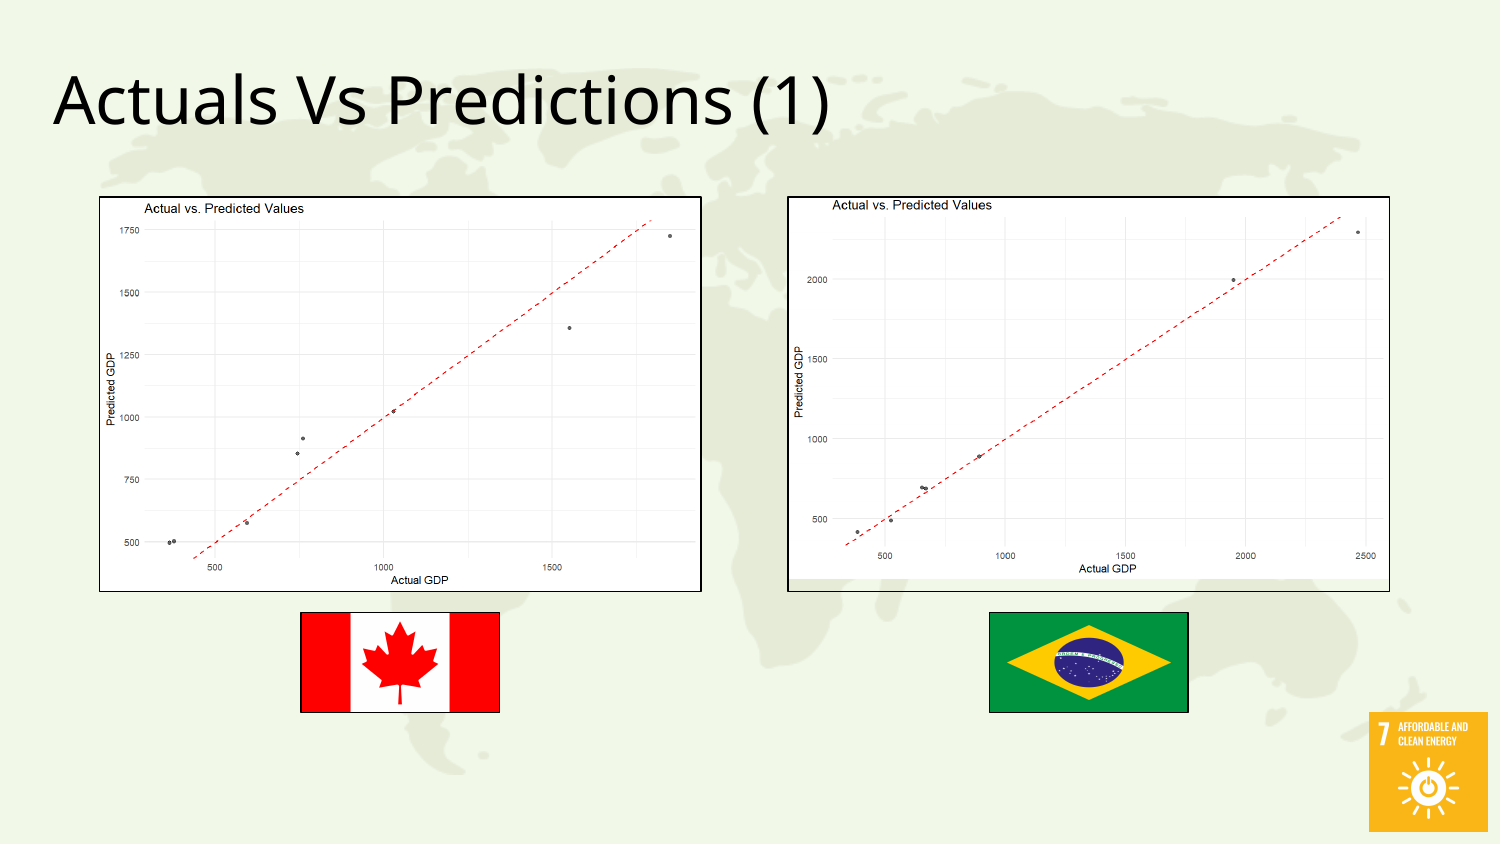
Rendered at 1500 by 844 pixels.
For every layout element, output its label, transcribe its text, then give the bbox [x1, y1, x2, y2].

picture [100, 68, 1488, 832]
text_box Actuals Vs Predictions (1) [53, 54, 847, 142]
